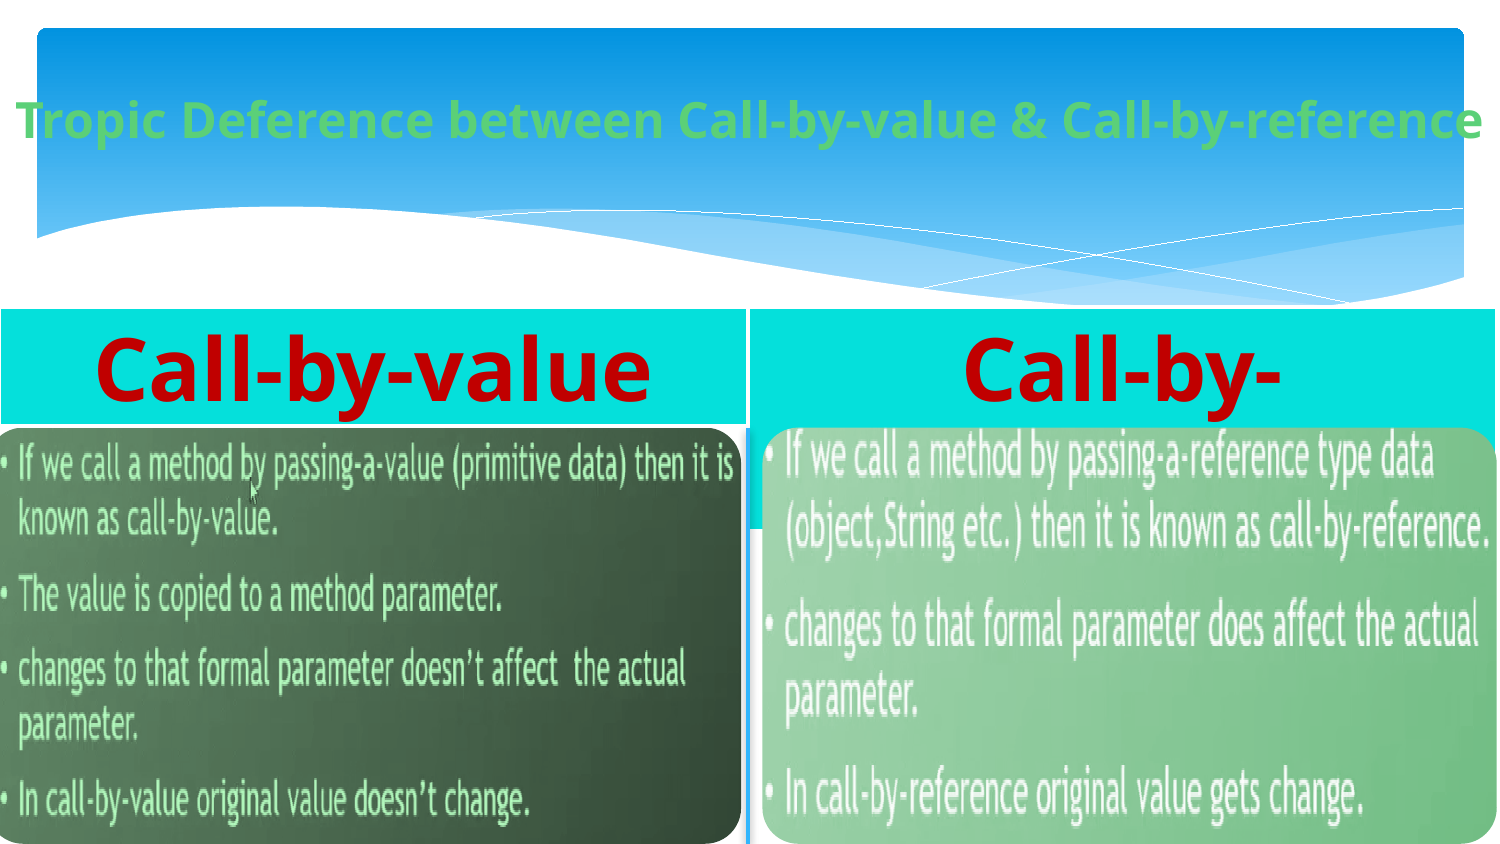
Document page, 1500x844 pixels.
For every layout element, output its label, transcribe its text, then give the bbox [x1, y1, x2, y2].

text_box Call-by-reference [746, 305, 1499, 430]
title Tropic Deference between Call-by-value & Call-by-reference [0, 41, 1500, 196]
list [0, 427, 742, 844]
text_box Call-by-value [0, 305, 746, 427]
picture [762, 427, 1497, 844]
